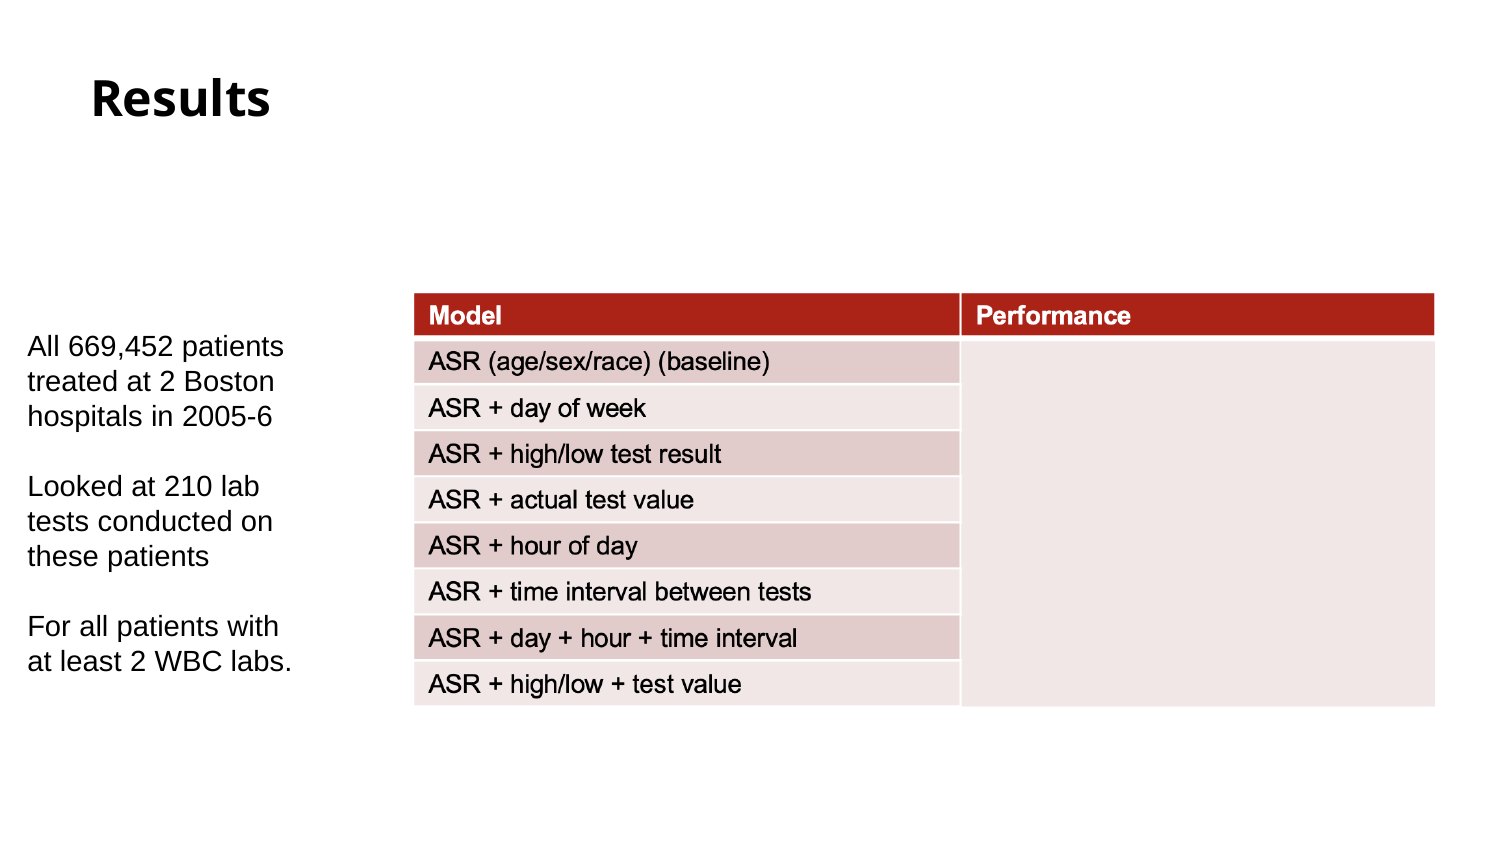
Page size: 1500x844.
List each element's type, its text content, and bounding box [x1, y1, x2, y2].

title Results [75, 59, 1425, 160]
picture [378, 259, 1486, 785]
text_box All 669,452 patients treated at 2 Boston hospitals in 2005-6 Looked at 210 lab tests conducted on these patients For all patients with at least 2 WBC labs. [12, 320, 325, 685]
